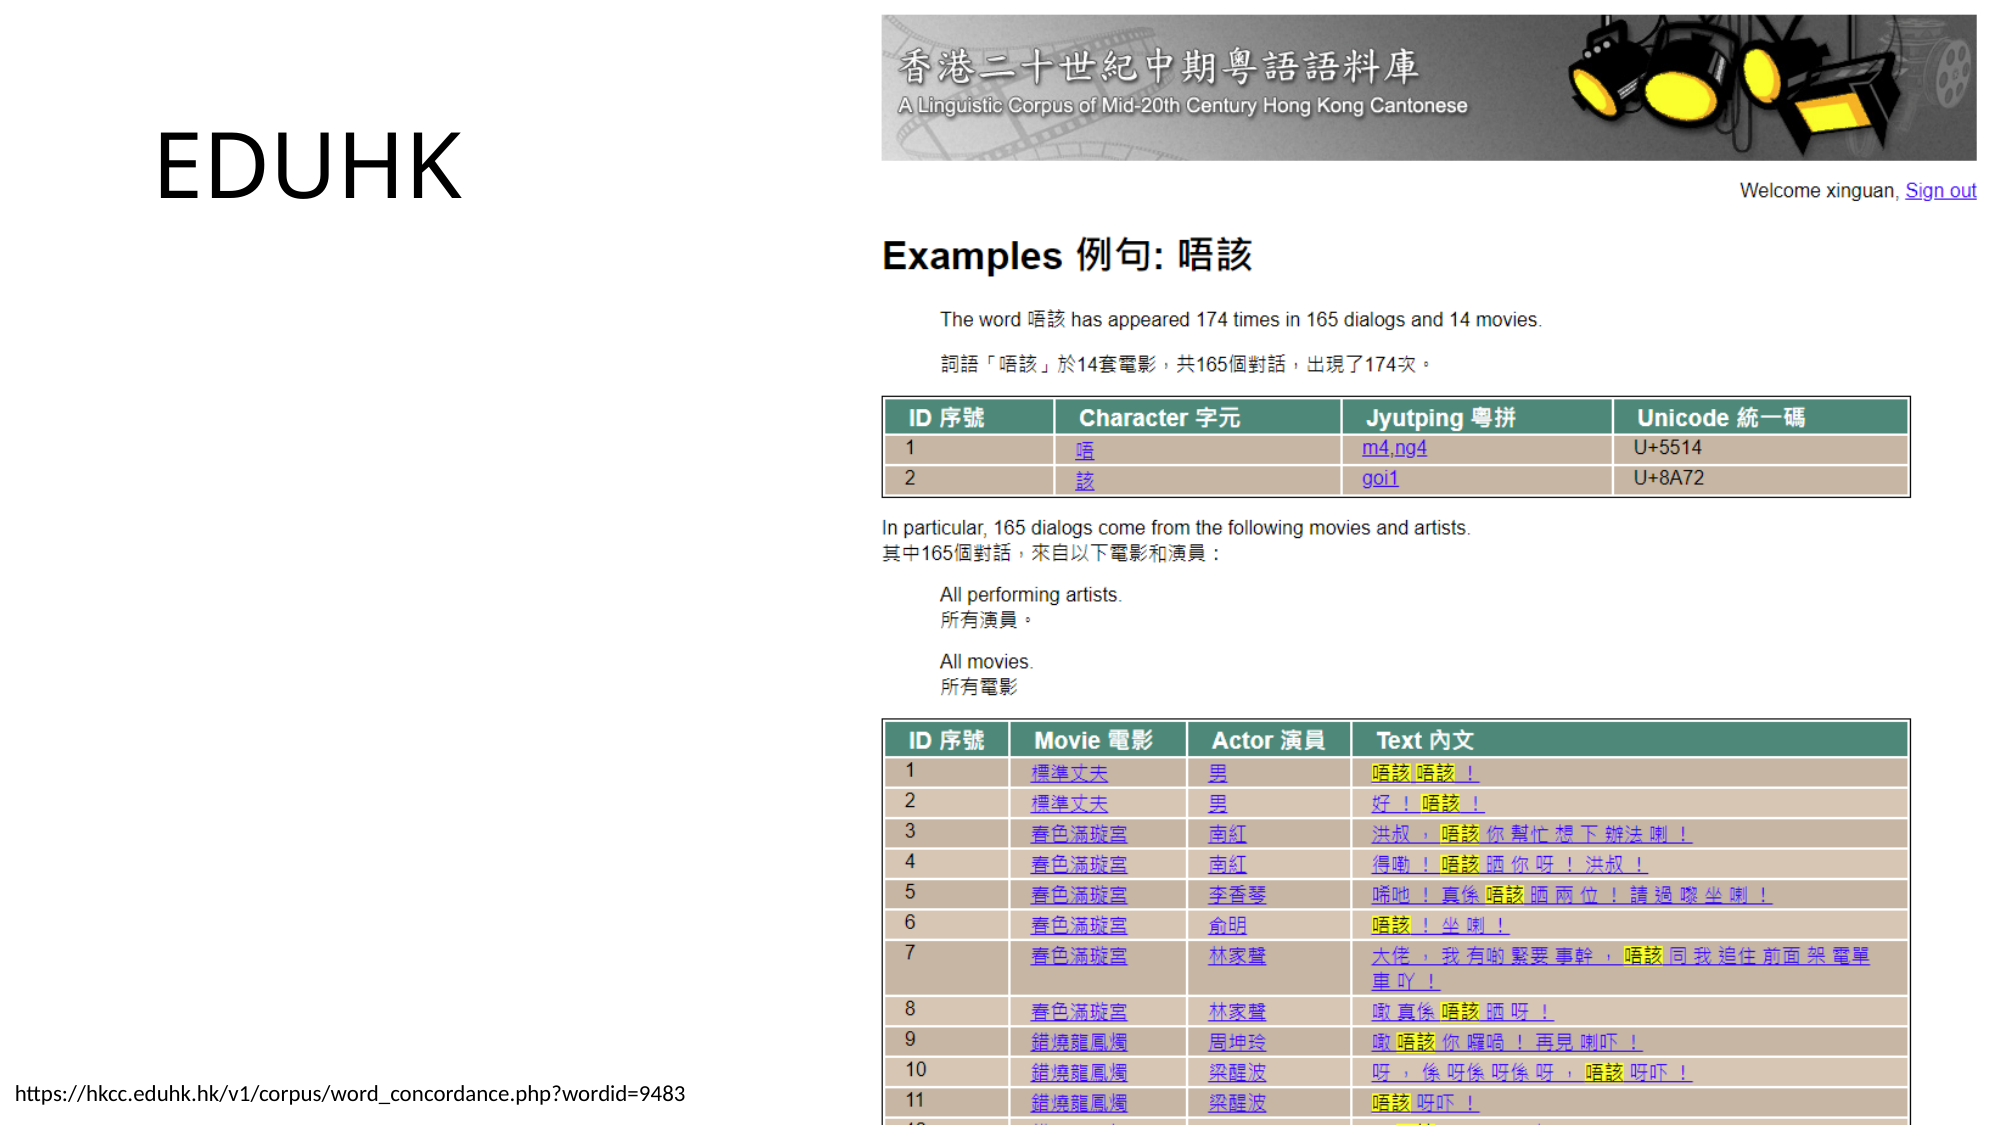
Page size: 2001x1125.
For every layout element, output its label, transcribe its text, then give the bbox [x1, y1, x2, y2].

text_box https://hkcc.eduhk.hk/v1/corpus/word_concordance.php?wordid=9483 [0, 1071, 872, 1114]
picture [872, 0, 2000, 1125]
title EDUHK [137, 59, 872, 278]
